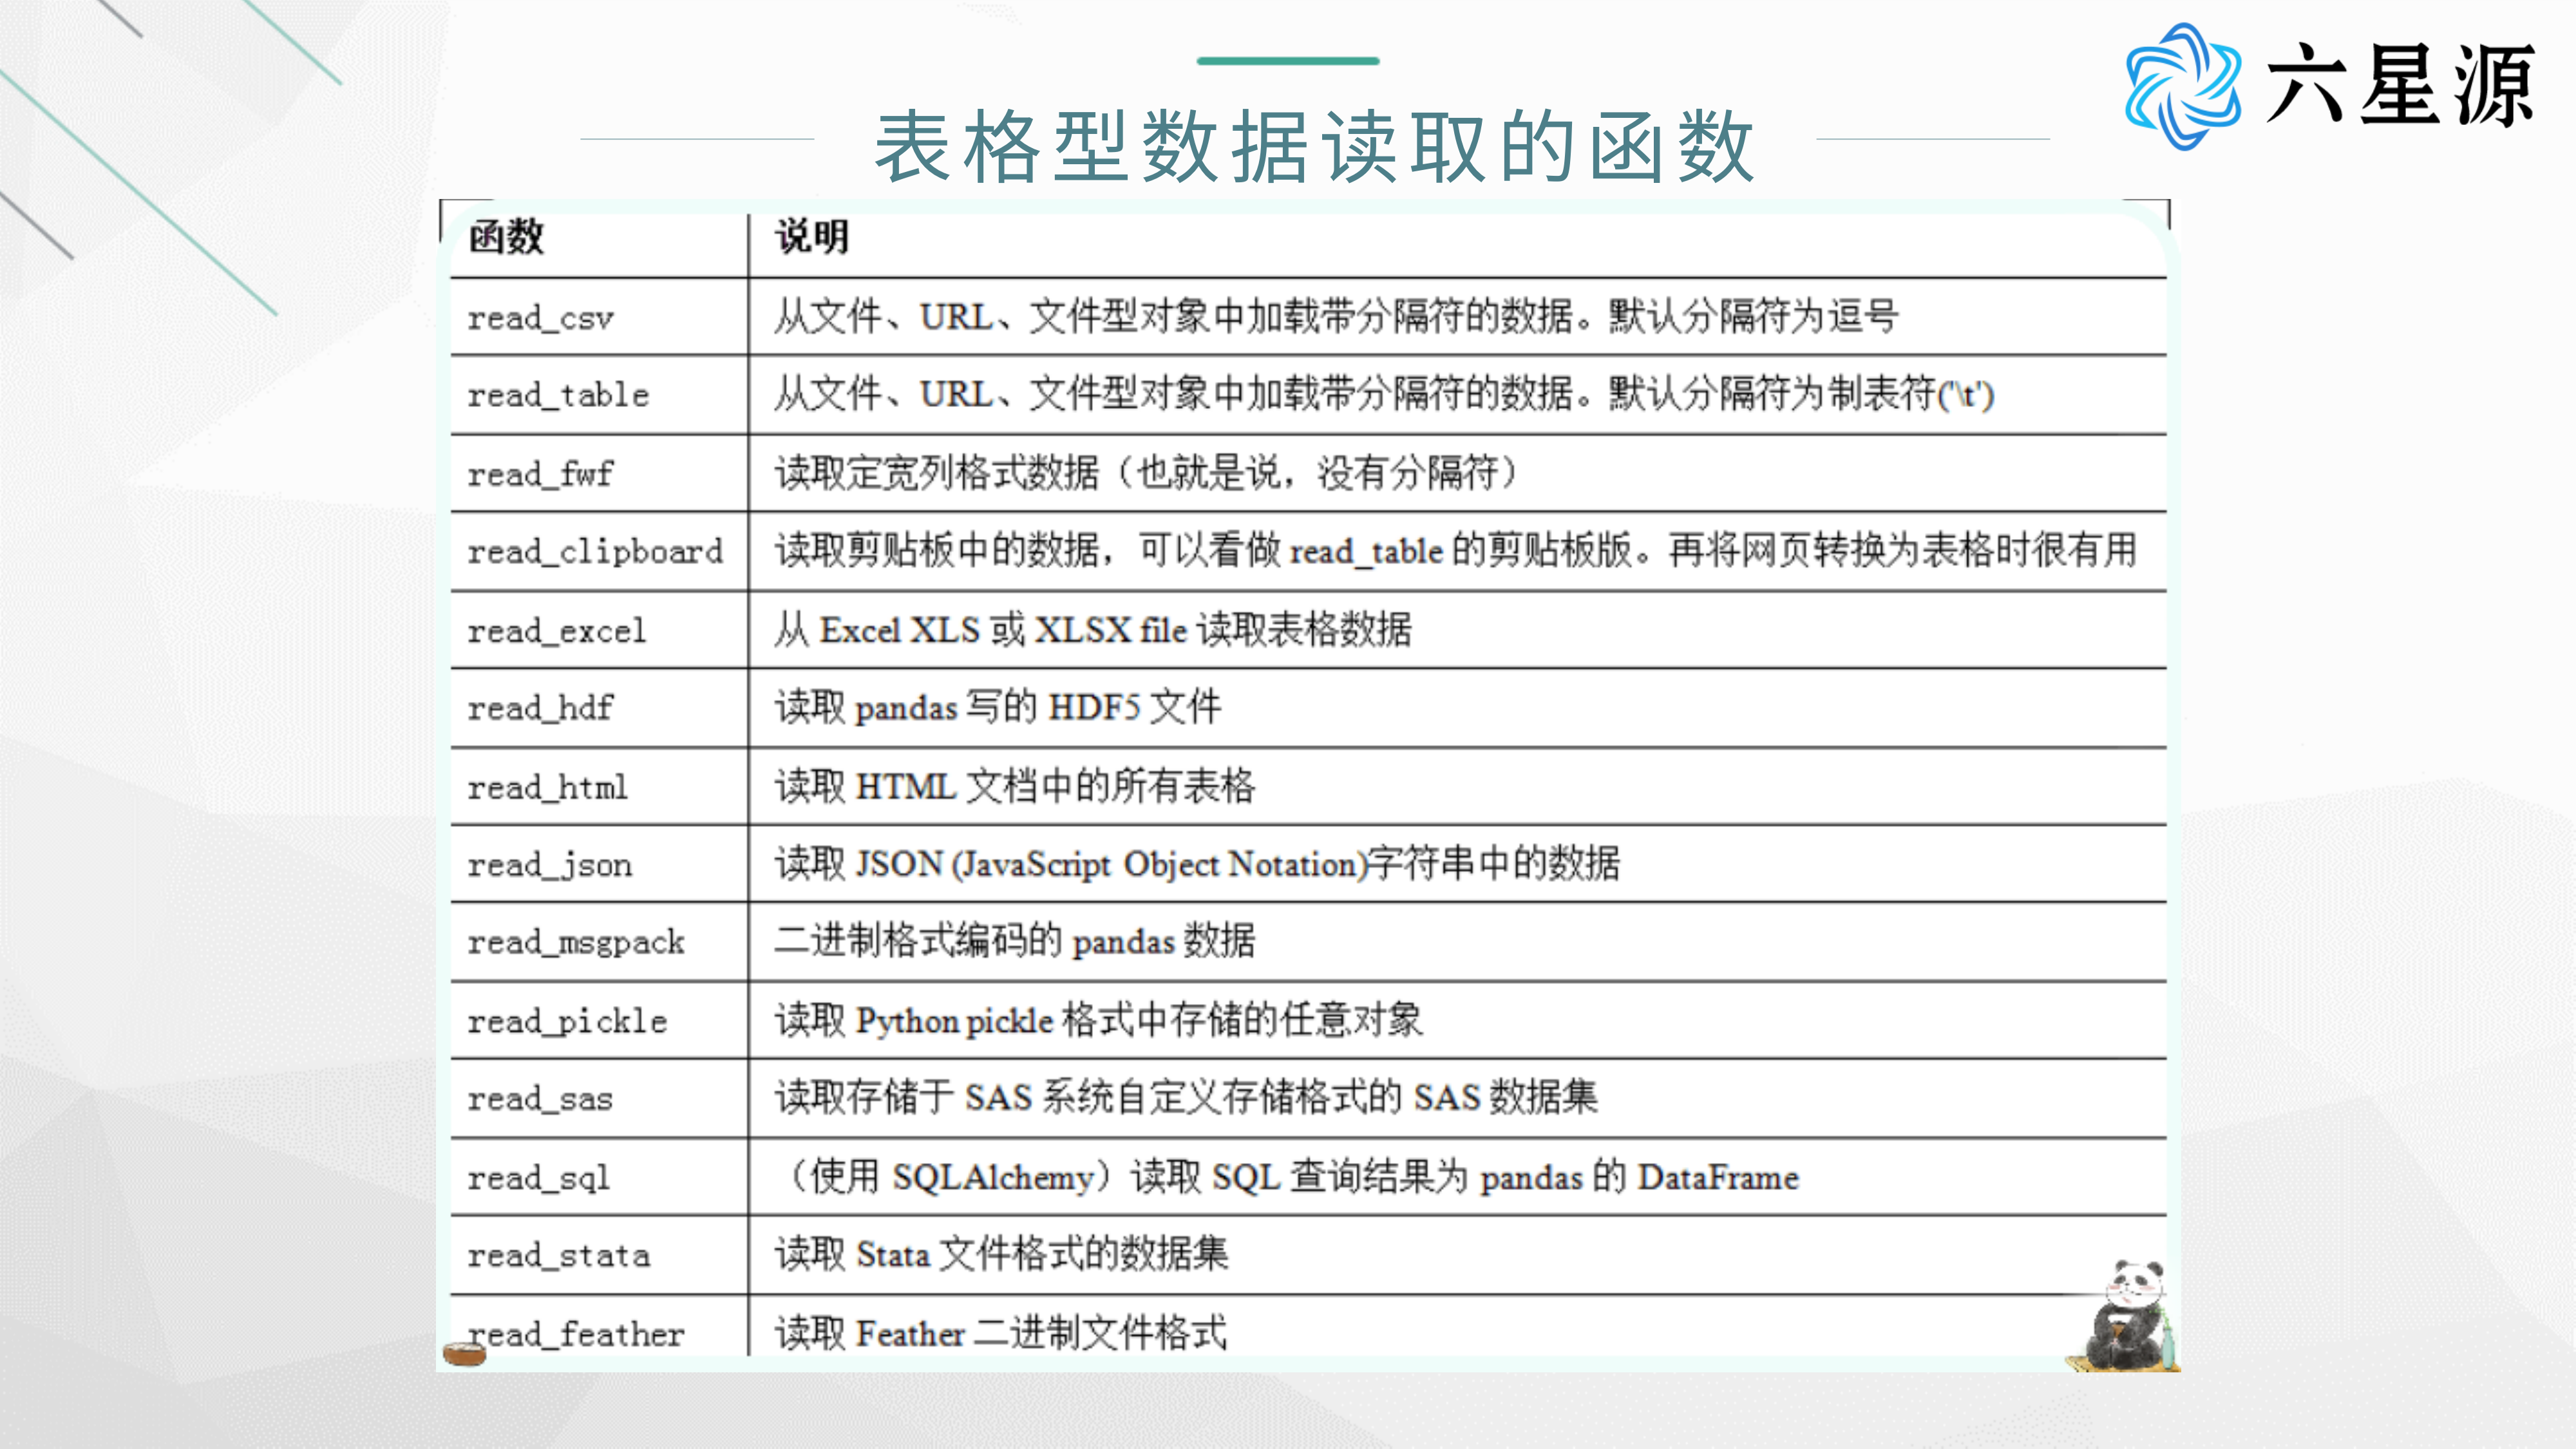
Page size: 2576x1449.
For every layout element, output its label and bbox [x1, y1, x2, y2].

picture [0, 0, 2576, 1449]
text_box [580, 91, 2050, 197]
